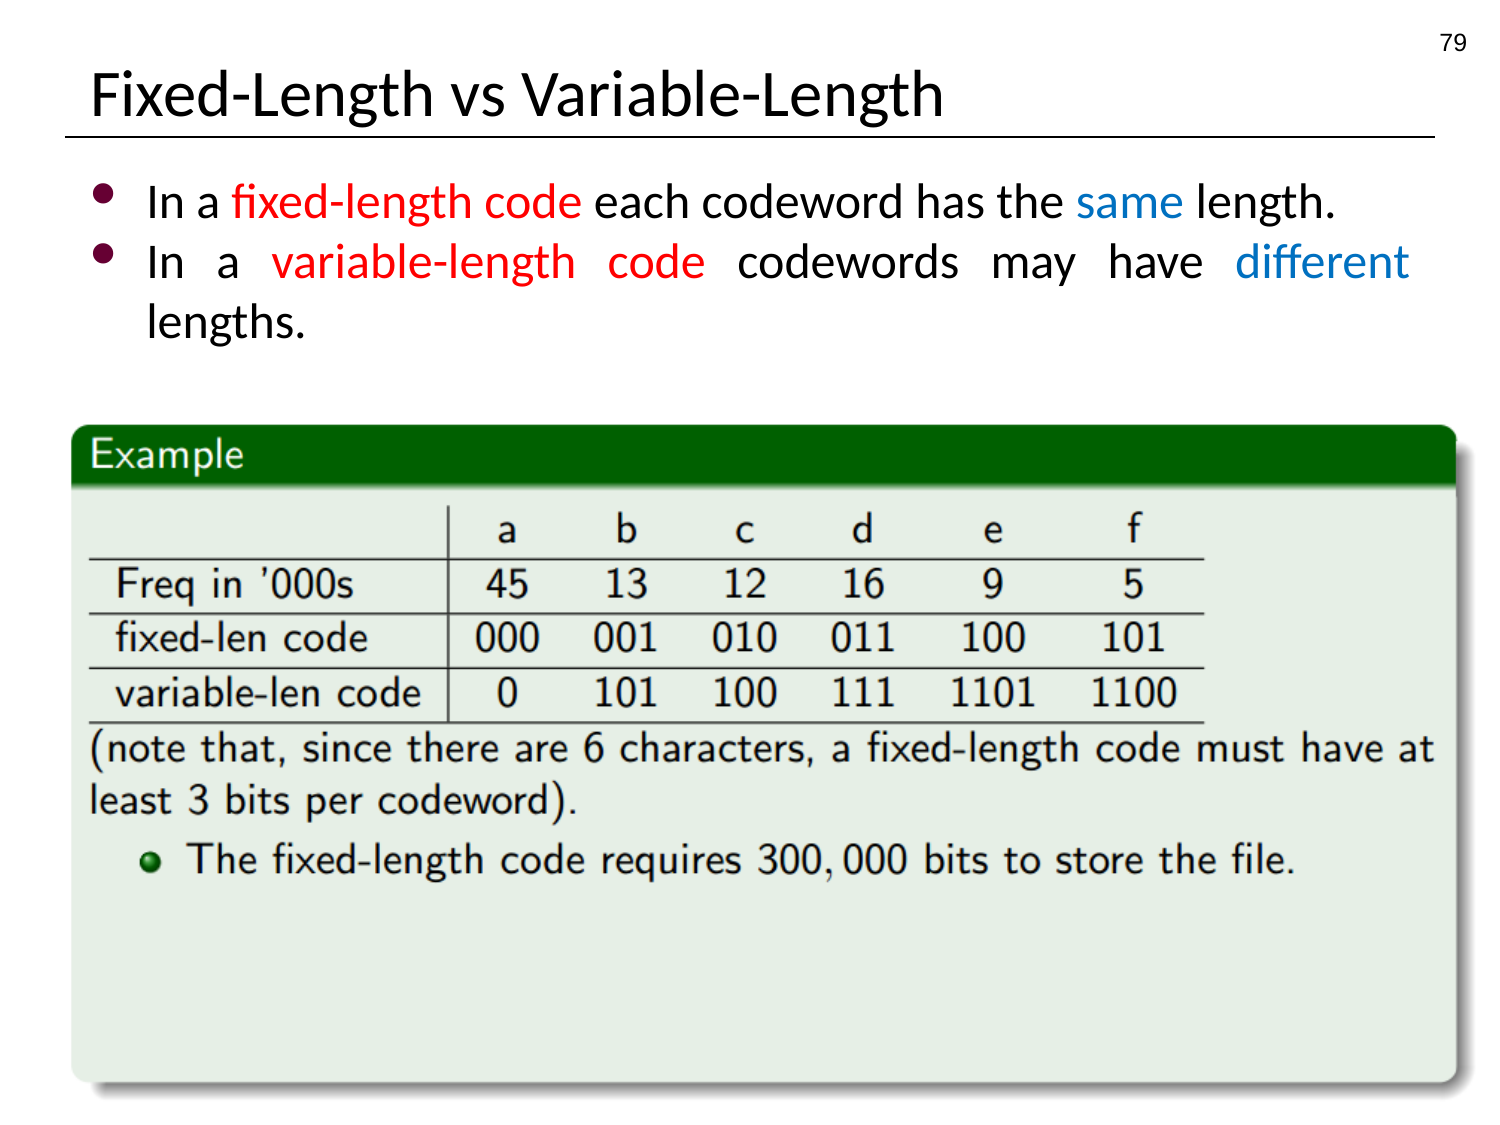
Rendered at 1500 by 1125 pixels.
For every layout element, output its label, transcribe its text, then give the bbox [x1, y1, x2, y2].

title Fixed-Length vs Variable-Length [75, 20, 1425, 138]
slide_number 79 [1131, 18, 1483, 62]
picture [63, 418, 1483, 1107]
list In a fixed-length code each codeword has the same length. In a variable-length code codewords may have different lengths. [75, 160, 1425, 417]
